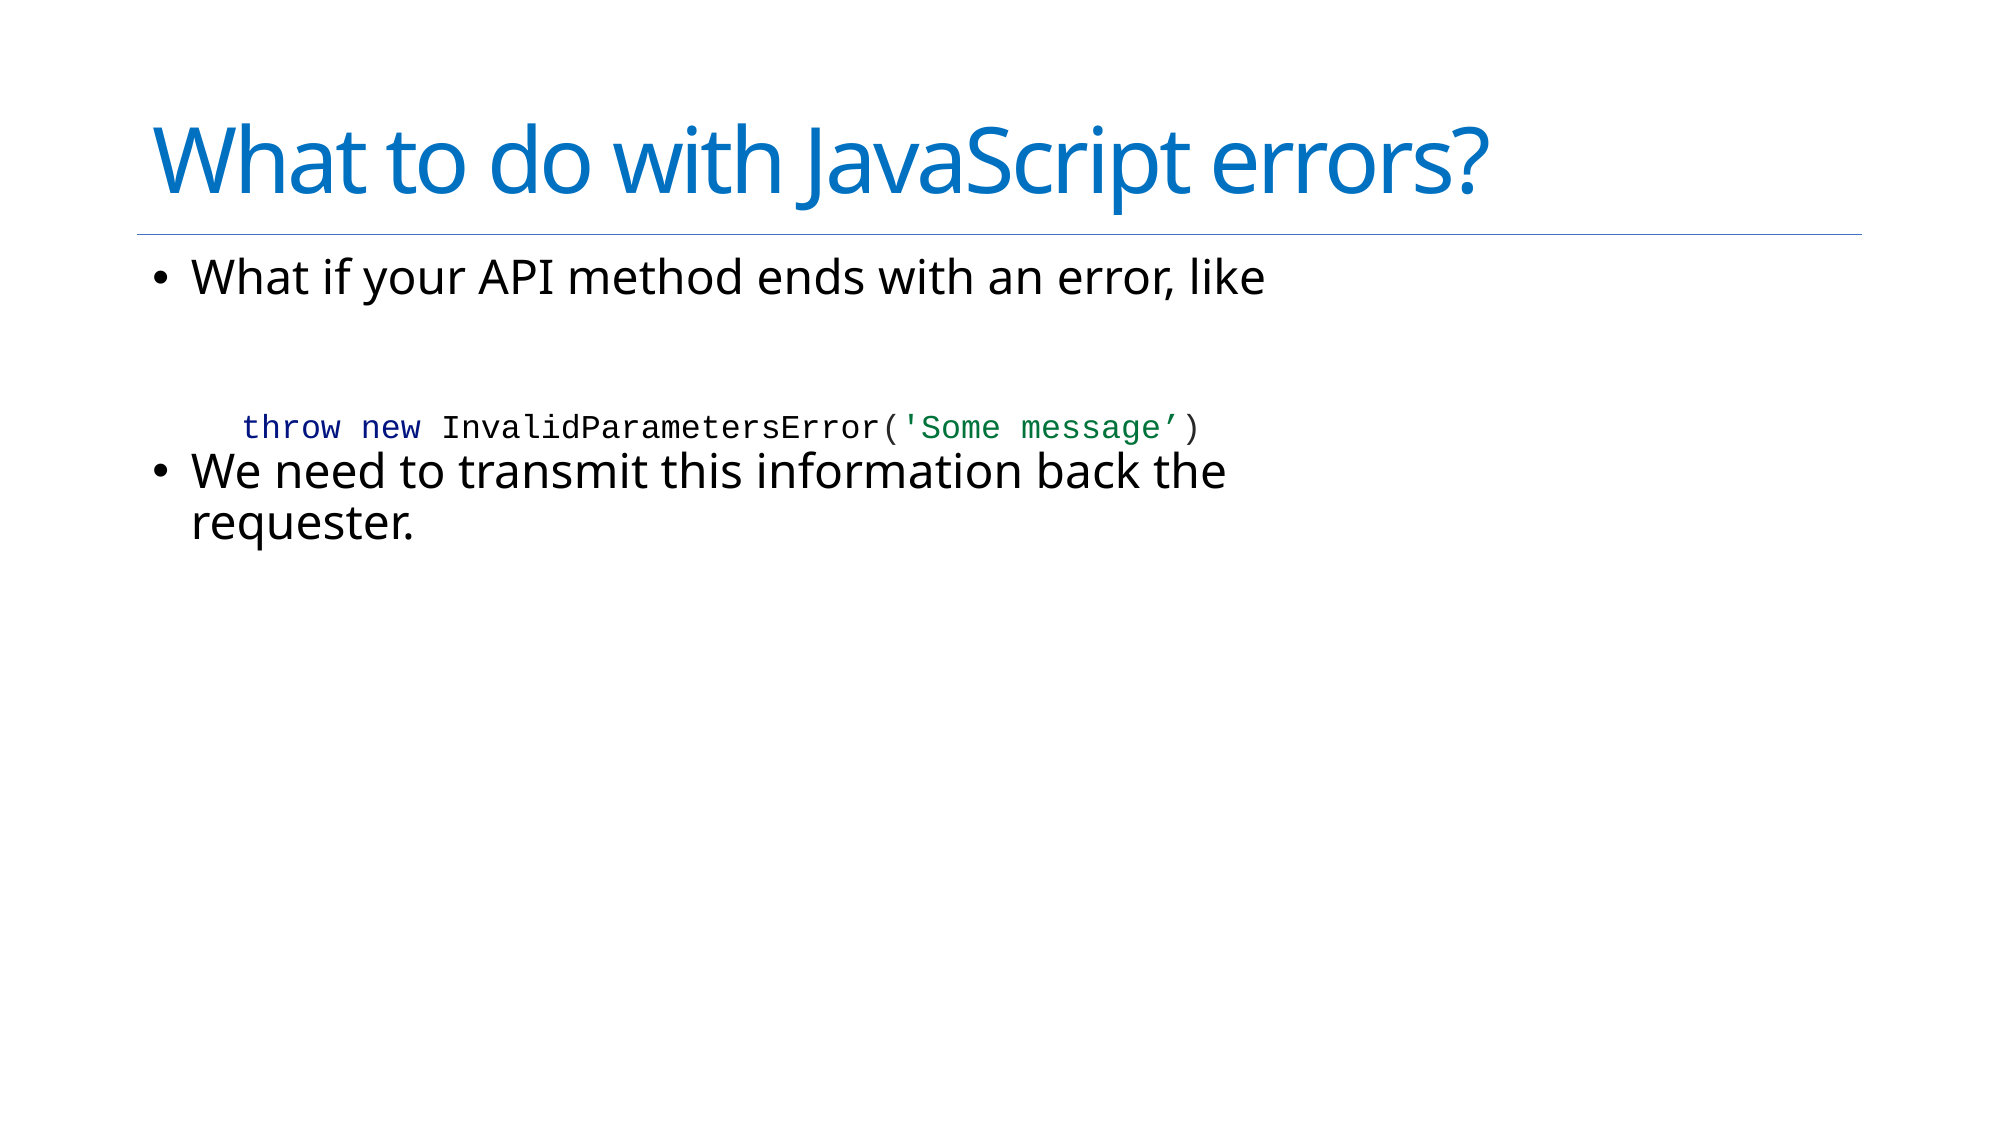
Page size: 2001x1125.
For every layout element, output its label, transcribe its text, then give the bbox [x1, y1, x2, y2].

list What if your API method ends with an error, like We need to transmit this information back the requester. [137, 246, 1352, 960]
text_box throw new InvalidParametersError('Some message’) [229, 400, 1213, 449]
title What to do with JavaScript errors? [137, 3, 1863, 221]
